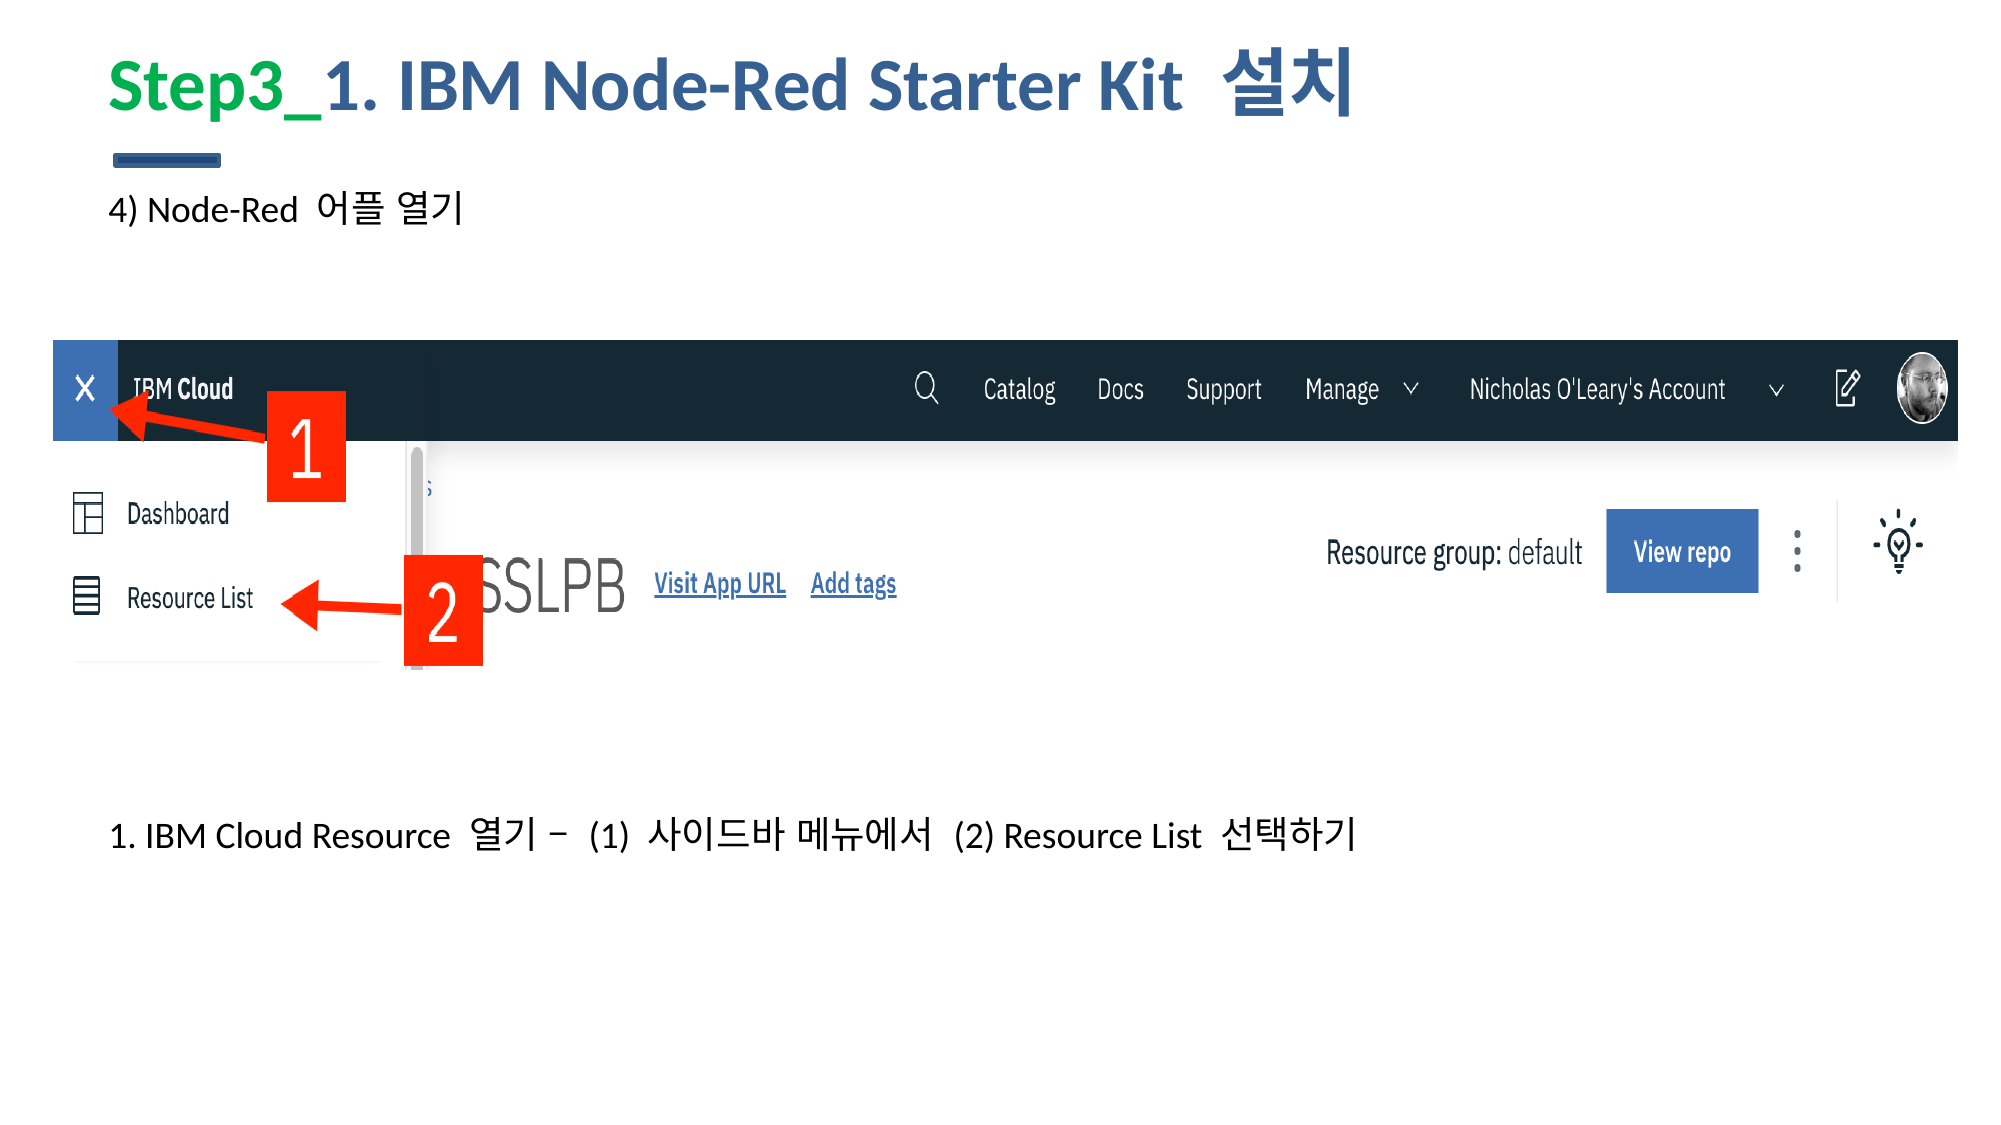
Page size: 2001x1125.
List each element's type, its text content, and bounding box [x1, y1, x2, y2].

text_box 4) Node-Red 어플 열기 [93, 177, 1716, 238]
text_box Step3_1. IBM Node-Red Starter Kit 설치 [93, 27, 1708, 133]
text_box [113, 153, 221, 168]
text_box 1. IBM Cloud Resource 열기 – (1) 사이드바 메뉴에서 (2) Resource List 선택하기 [93, 803, 1573, 864]
picture [53, 340, 1958, 671]
